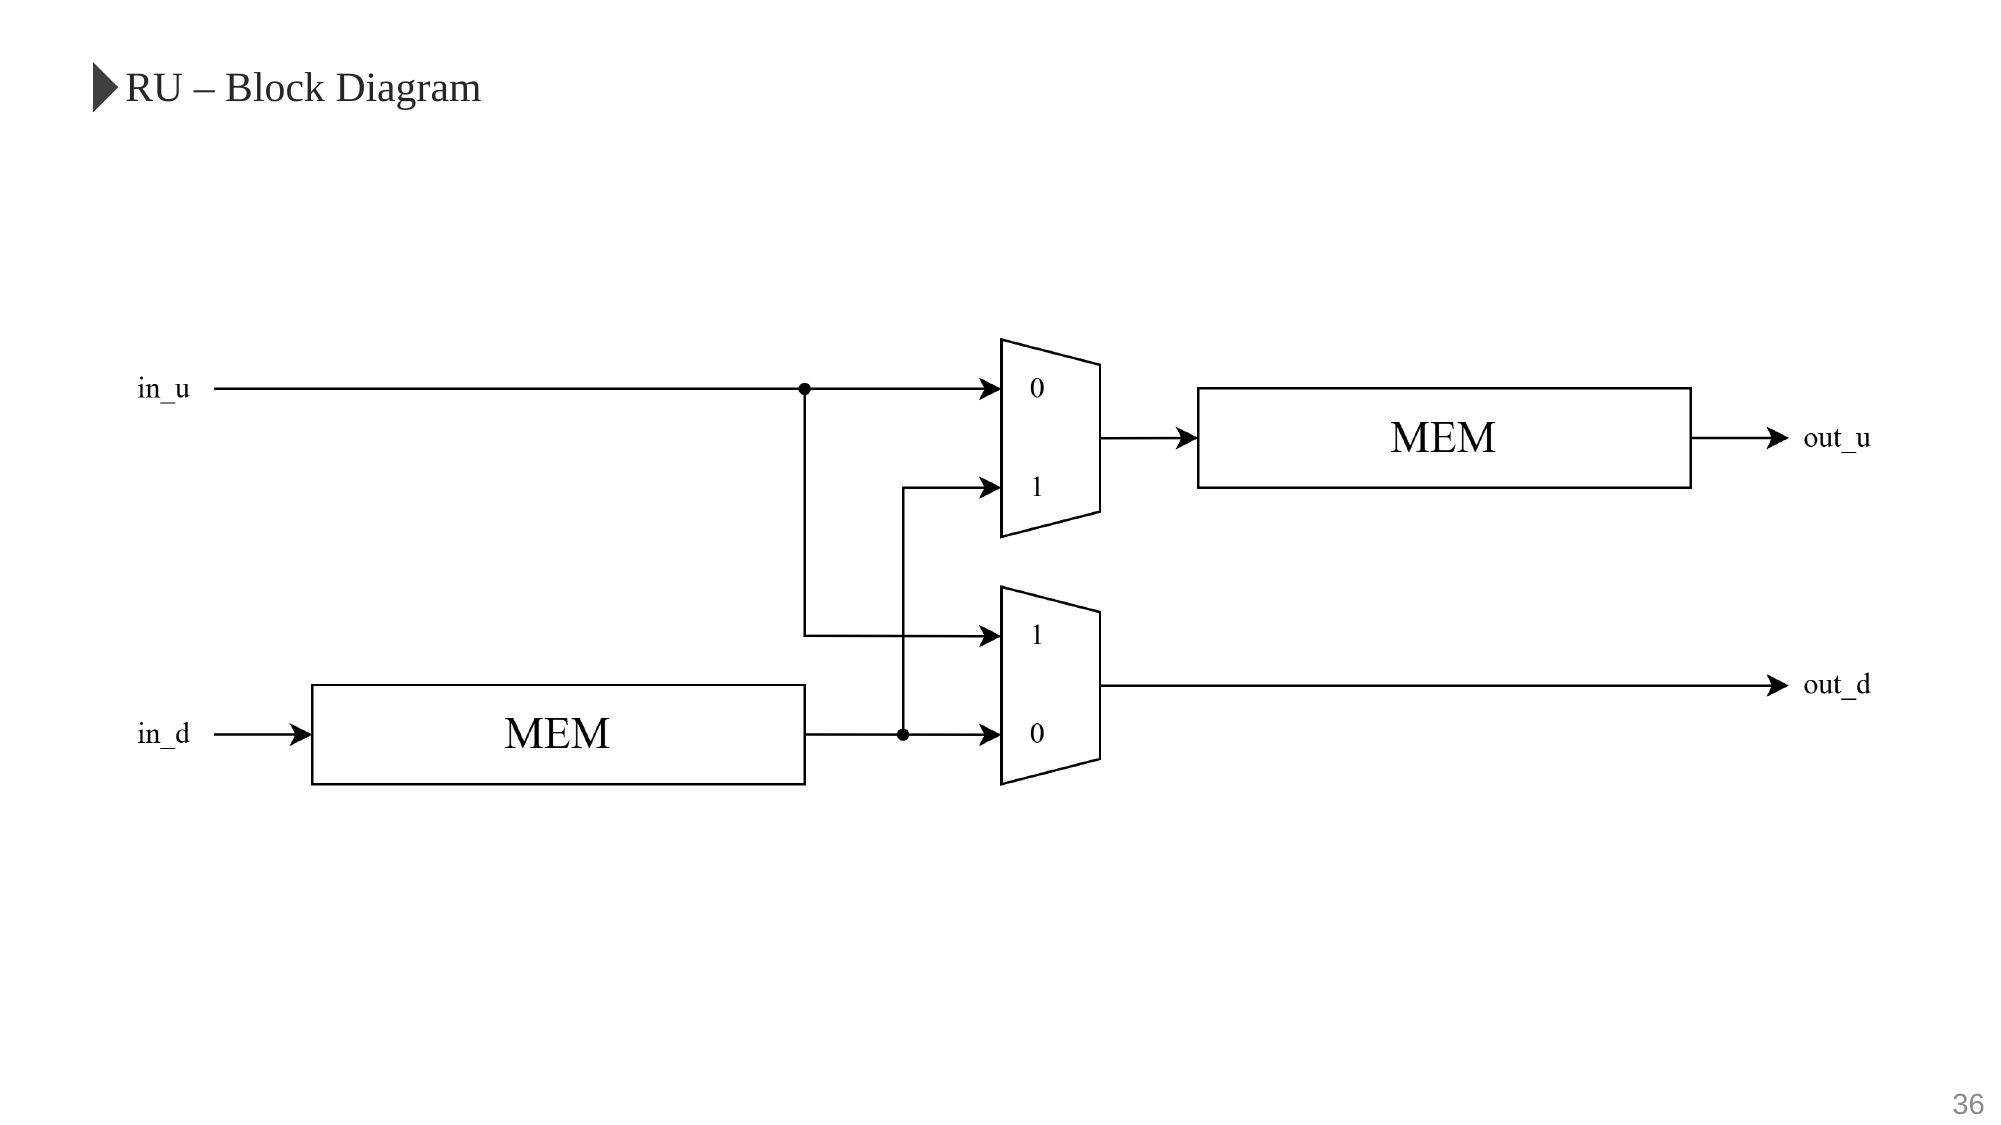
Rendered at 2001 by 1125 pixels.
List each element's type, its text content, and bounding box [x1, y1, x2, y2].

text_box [93, 52, 499, 118]
slide_number 36 [1550, 1072, 2000, 1125]
picture [114, 338, 1886, 787]
